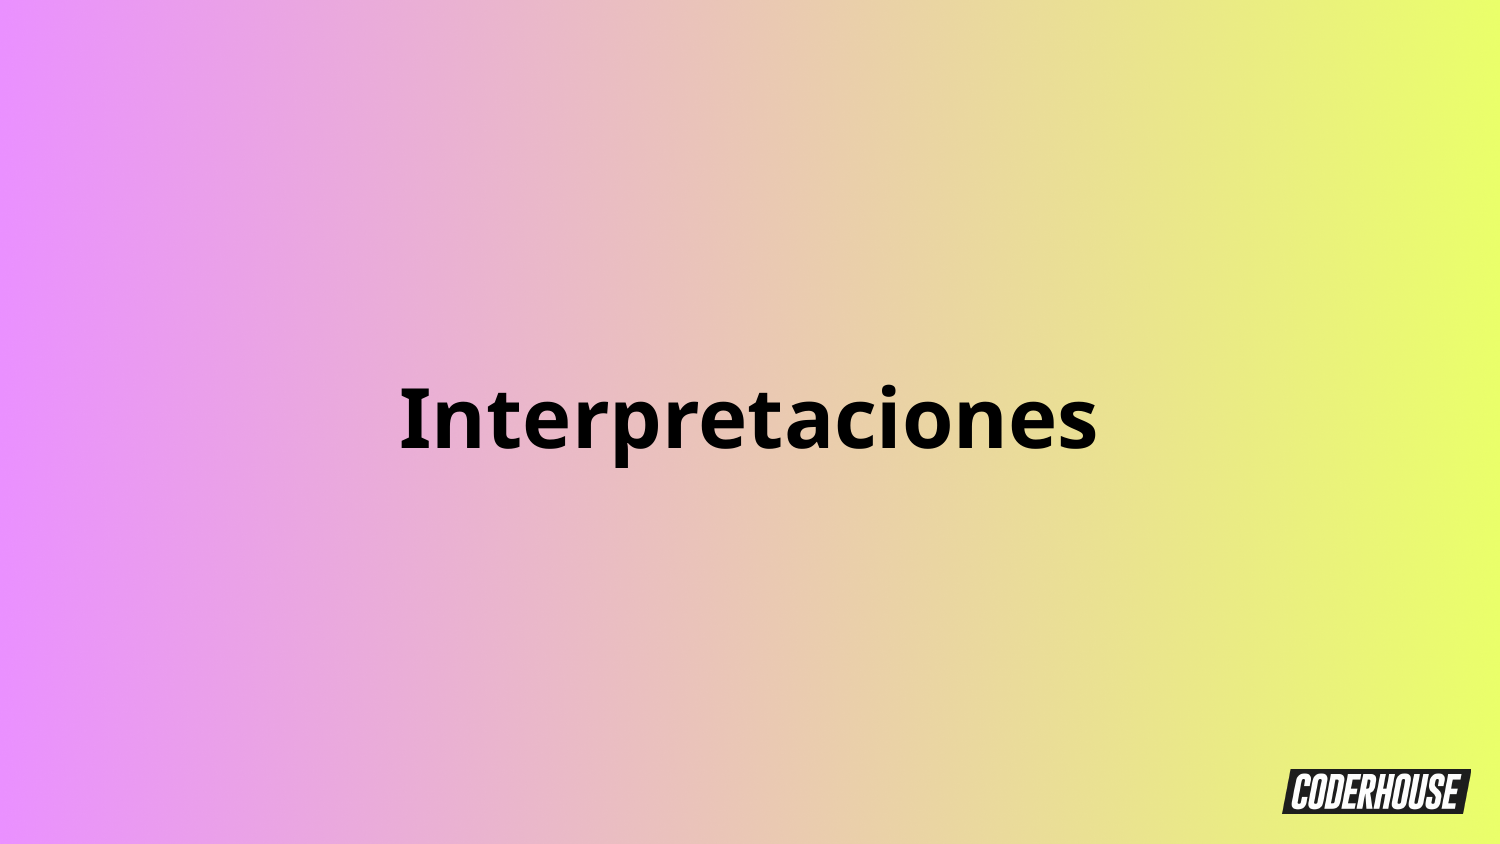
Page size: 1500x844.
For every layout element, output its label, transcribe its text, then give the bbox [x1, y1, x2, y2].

picture [0, 0, 1500, 844]
text_box Interpretaciones [239, 361, 1261, 482]
